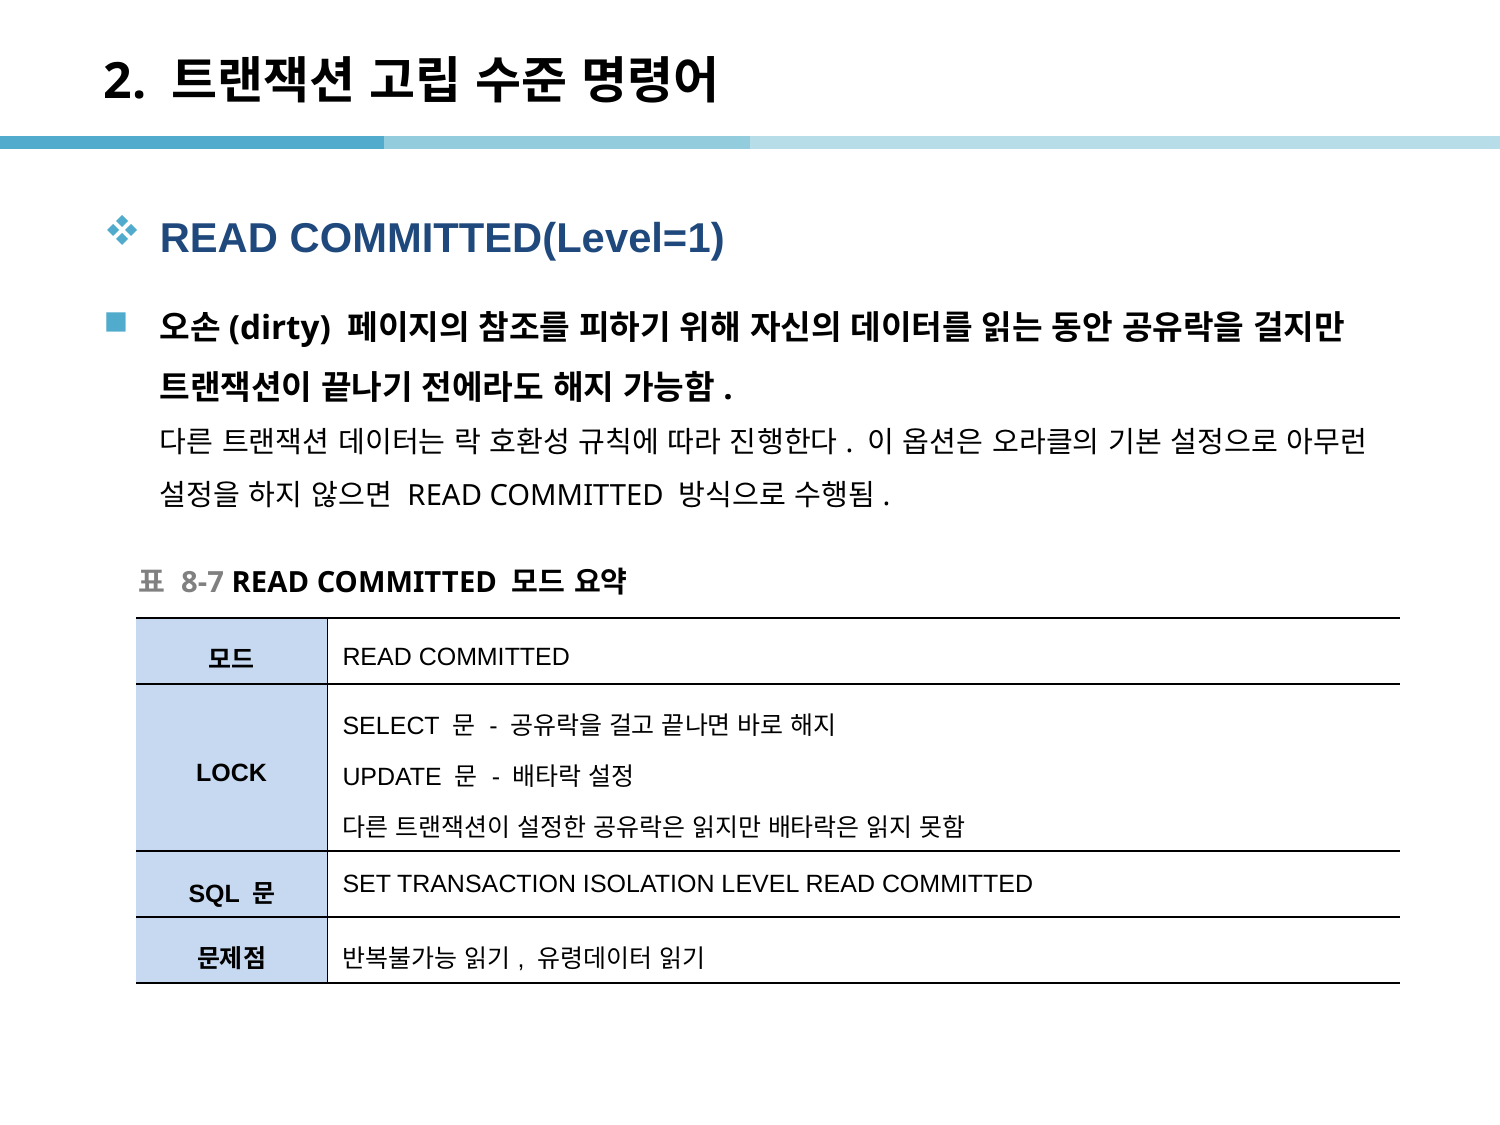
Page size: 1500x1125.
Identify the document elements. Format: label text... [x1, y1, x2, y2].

table_cell 문제점 [136, 918, 327, 982]
table_cell SELECT 문 - 공유락을 걸고 끝나면 바로 해지 UPDATE 문 - 배타락 설정 다른 트랜잭션이 설정한 공유락은 읽지만 배타락은 읽지 못함 [328, 685, 1400, 850]
title 2. 트랜잭션 고립 수준 명령어 [88, 32, 1330, 124]
table_cell SET TRANSACTION ISOLATION LEVEL READ COMMITTED [328, 852, 1400, 916]
table_cell 반복불가능 읽기, 유령데이터 읽기 [328, 918, 1400, 982]
table_header READ COMMITTED [328, 619, 1400, 683]
list 오손(dirty) 페이지의 참조를 피하기 위해 자신의 데이터를 읽는 동안 공유락을 걸지만 트랜잭션이 끝나기 전에라도 해지 가능함. 다른 트랜잭션 데이터는 락 호환성 규칙에 따라 진행한다. 이 옵션은 오라클의 기본 설정으로 아무런 설정을 하지 않으면 READ COMMITTED 방식으로 수행됨. [88, 278, 1412, 1071]
table_cell LOCK [136, 685, 327, 850]
text_box READ COMMITTED(Level=1) [88, 178, 1412, 256]
table_header 모드 [136, 619, 327, 683]
table_cell SQL 문 [136, 852, 327, 916]
text_box 표 8-7 READ COMMITTED 모드 요약 [123, 557, 432, 605]
